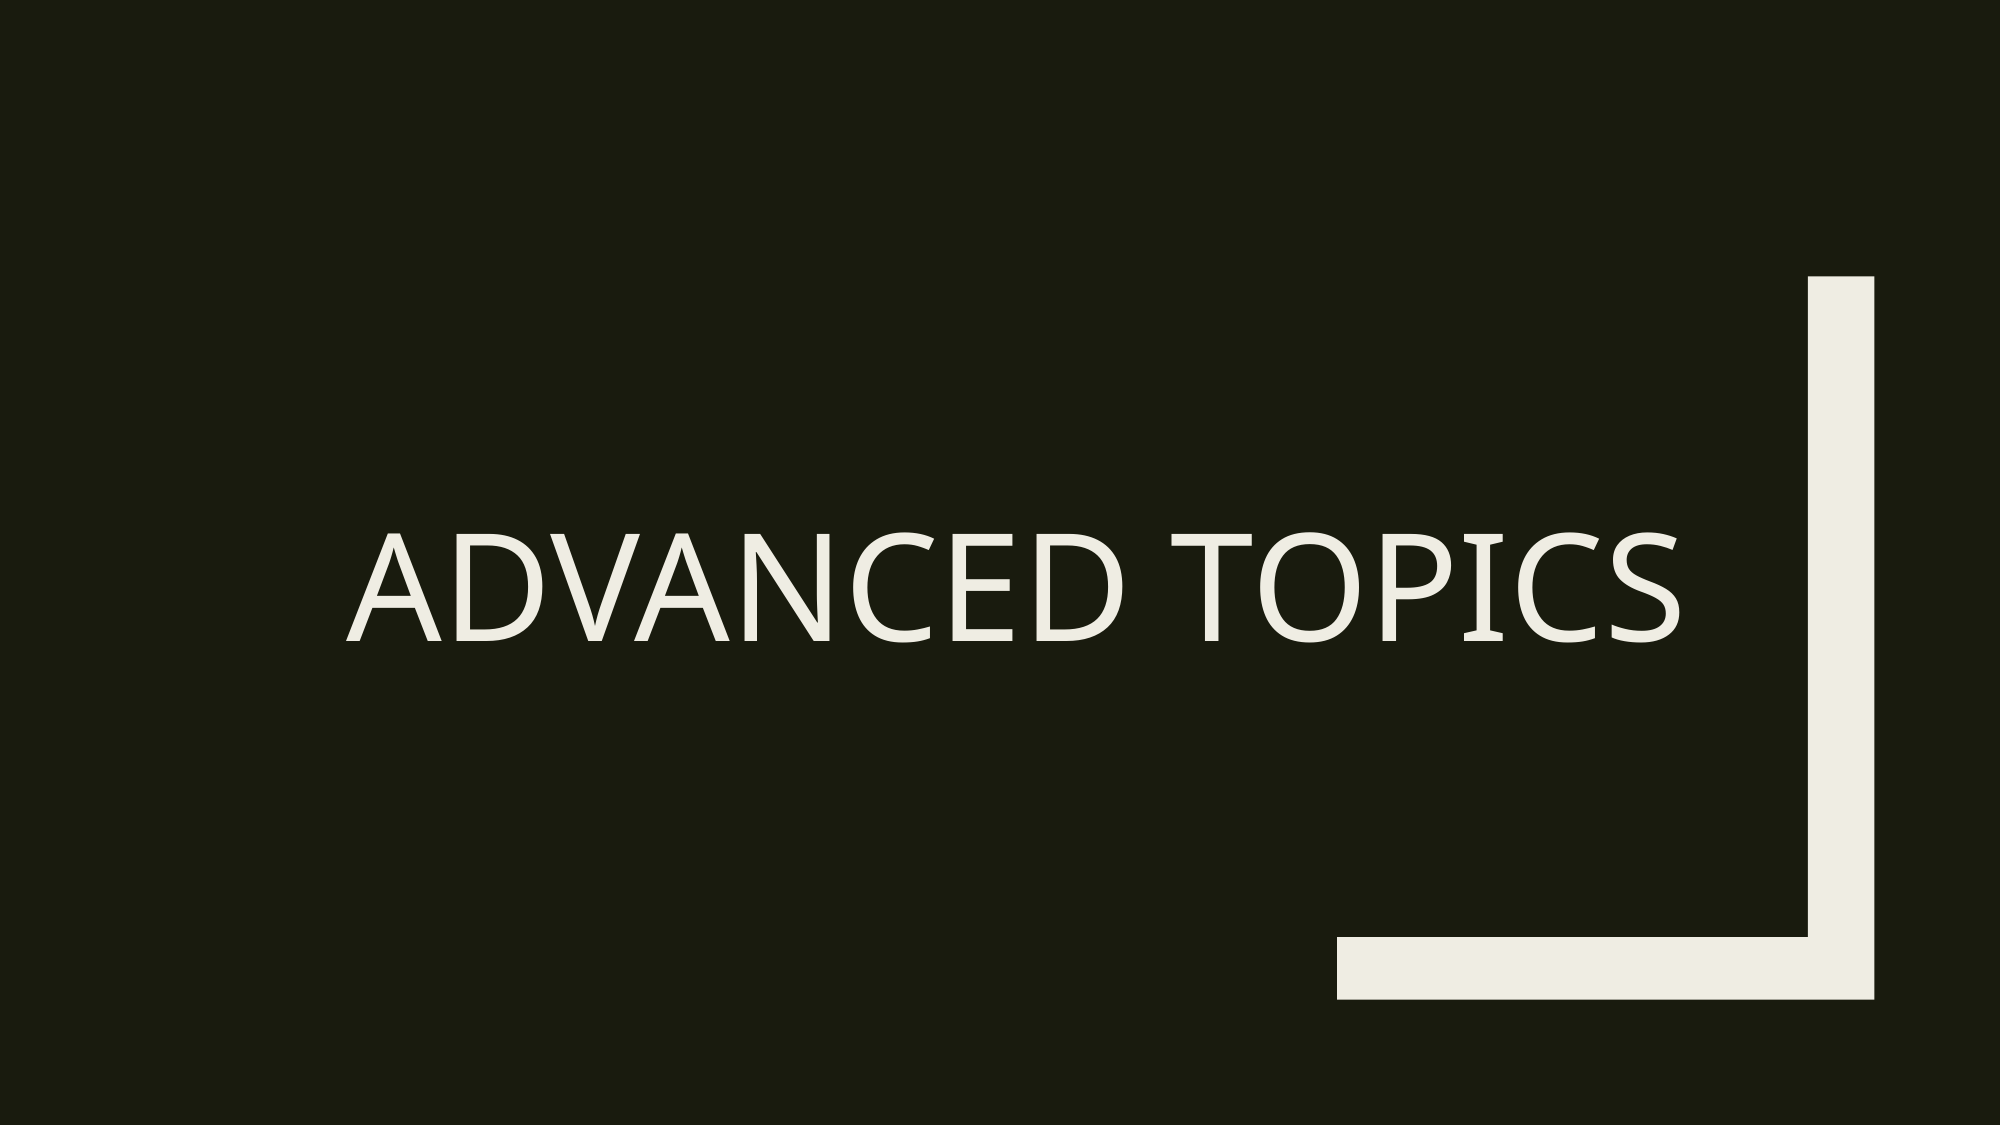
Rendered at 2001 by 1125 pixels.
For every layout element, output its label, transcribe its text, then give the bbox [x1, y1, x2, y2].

title Advanced topics [125, 213, 1703, 682]
